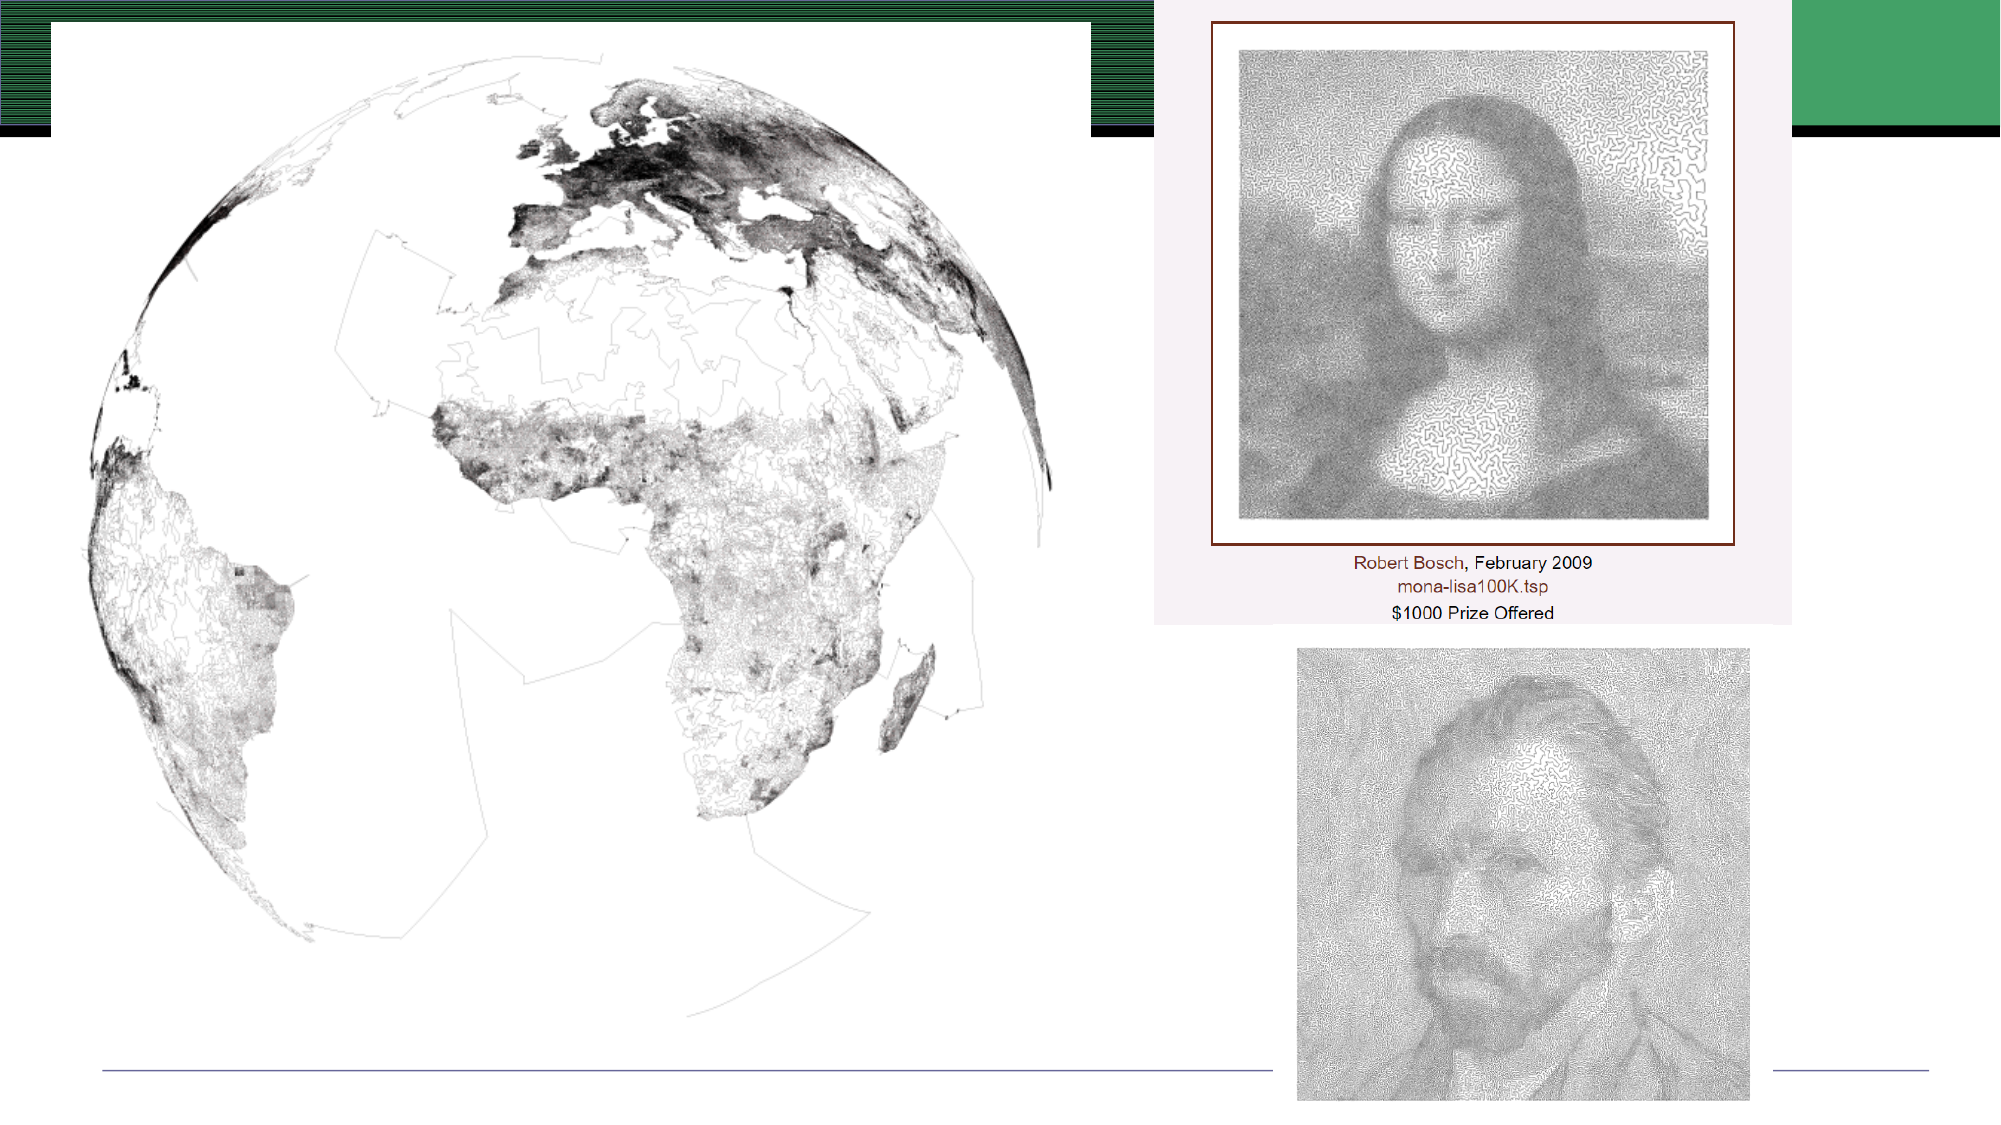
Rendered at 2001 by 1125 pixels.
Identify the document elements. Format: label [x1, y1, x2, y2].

list [51, 21, 1091, 1062]
picture [1, 0, 1792, 1122]
